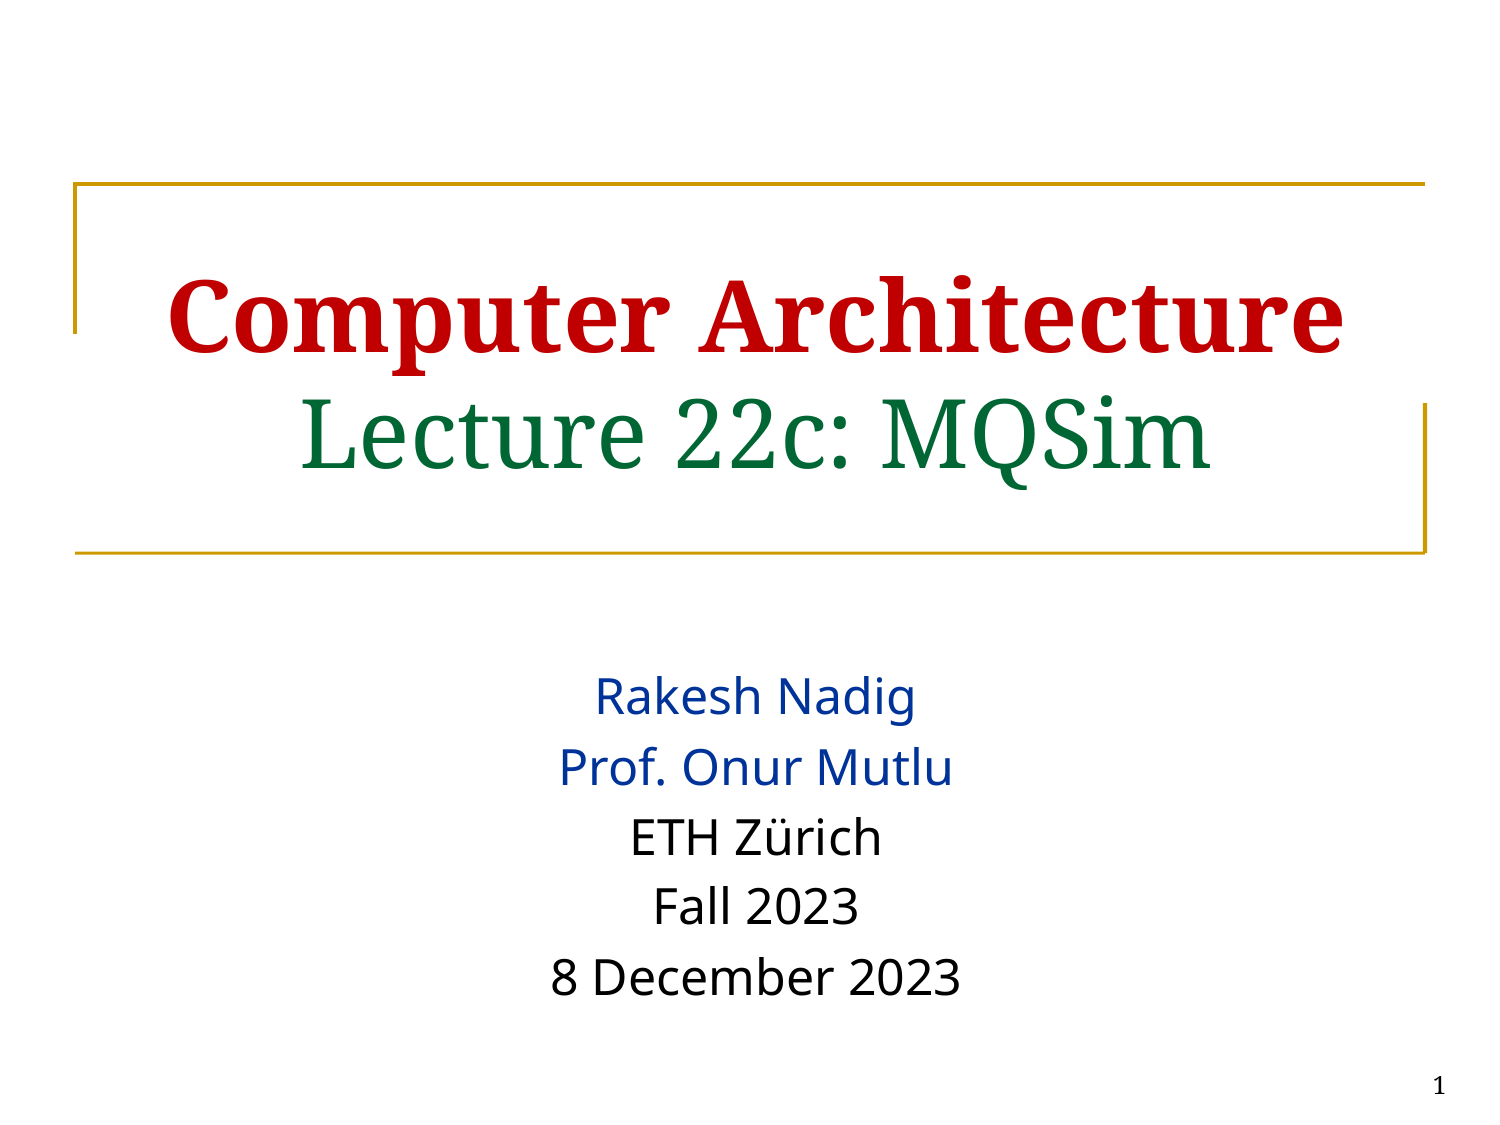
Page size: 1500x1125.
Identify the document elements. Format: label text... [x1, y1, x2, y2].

slide_number 1 [1111, 1036, 1462, 1112]
subtitle Rakesh Nadig Prof. Onur Mutlu ETH Zürich Fall 2023 8 December 2023 [112, 587, 1400, 1064]
title Computer Architecture Lecture 22c: MQSim [64, 125, 1448, 436]
